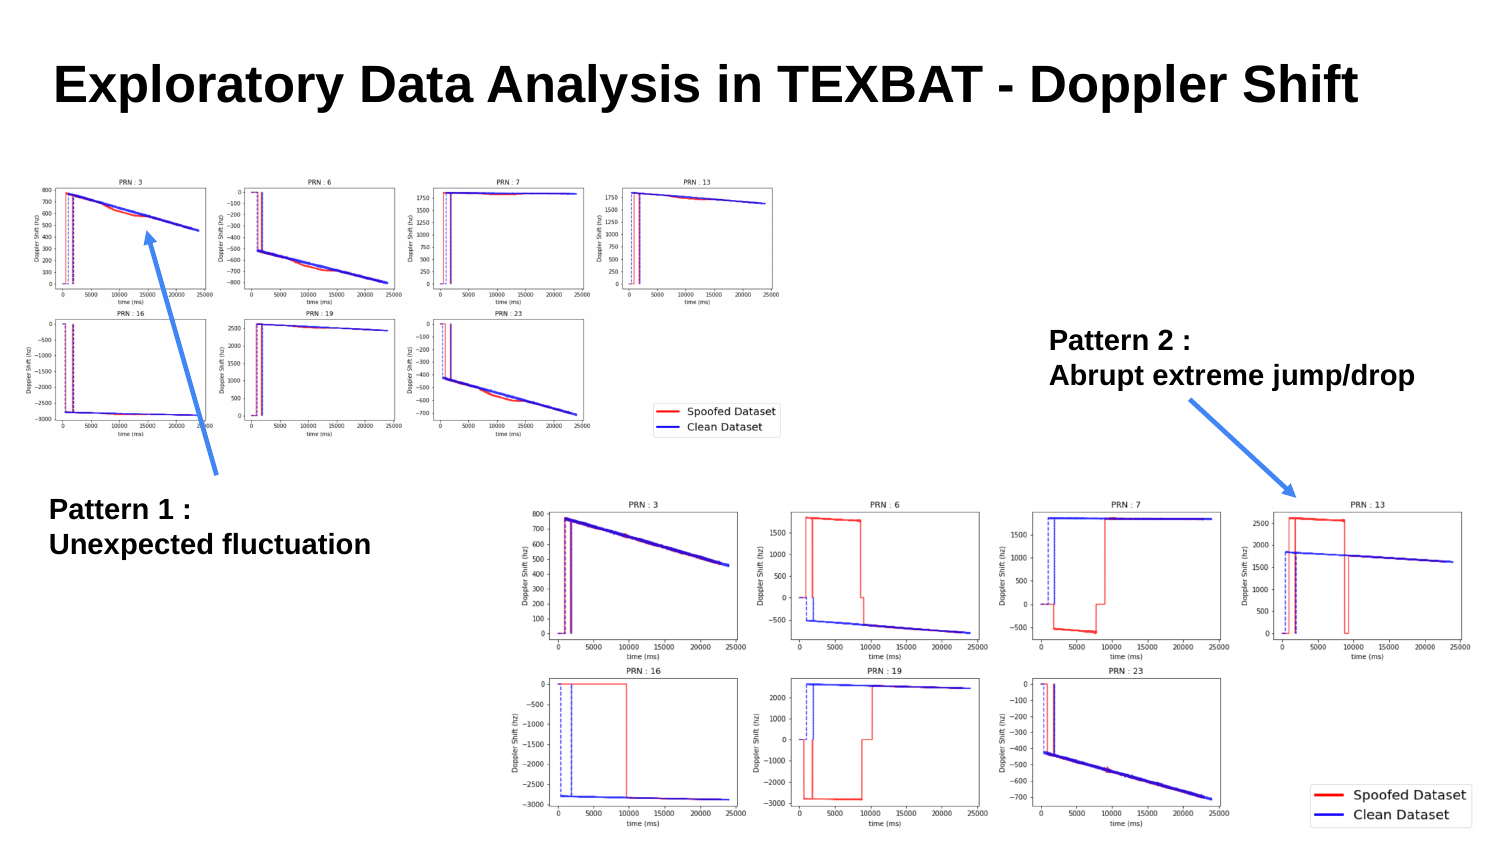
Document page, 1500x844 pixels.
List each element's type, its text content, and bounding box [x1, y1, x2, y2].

text_box Pattern 2 : Abrupt extreme jump/drop [1033, 306, 1460, 407]
picture [24, 177, 783, 441]
text_box Pattern 1 : Unexpected fluctuation [34, 475, 405, 576]
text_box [1189, 398, 1297, 499]
title Exploratory Data Analysis in TEXBAT - Doppler Shift [38, 35, 1437, 130]
picture [509, 495, 1476, 833]
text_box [146, 229, 217, 476]
